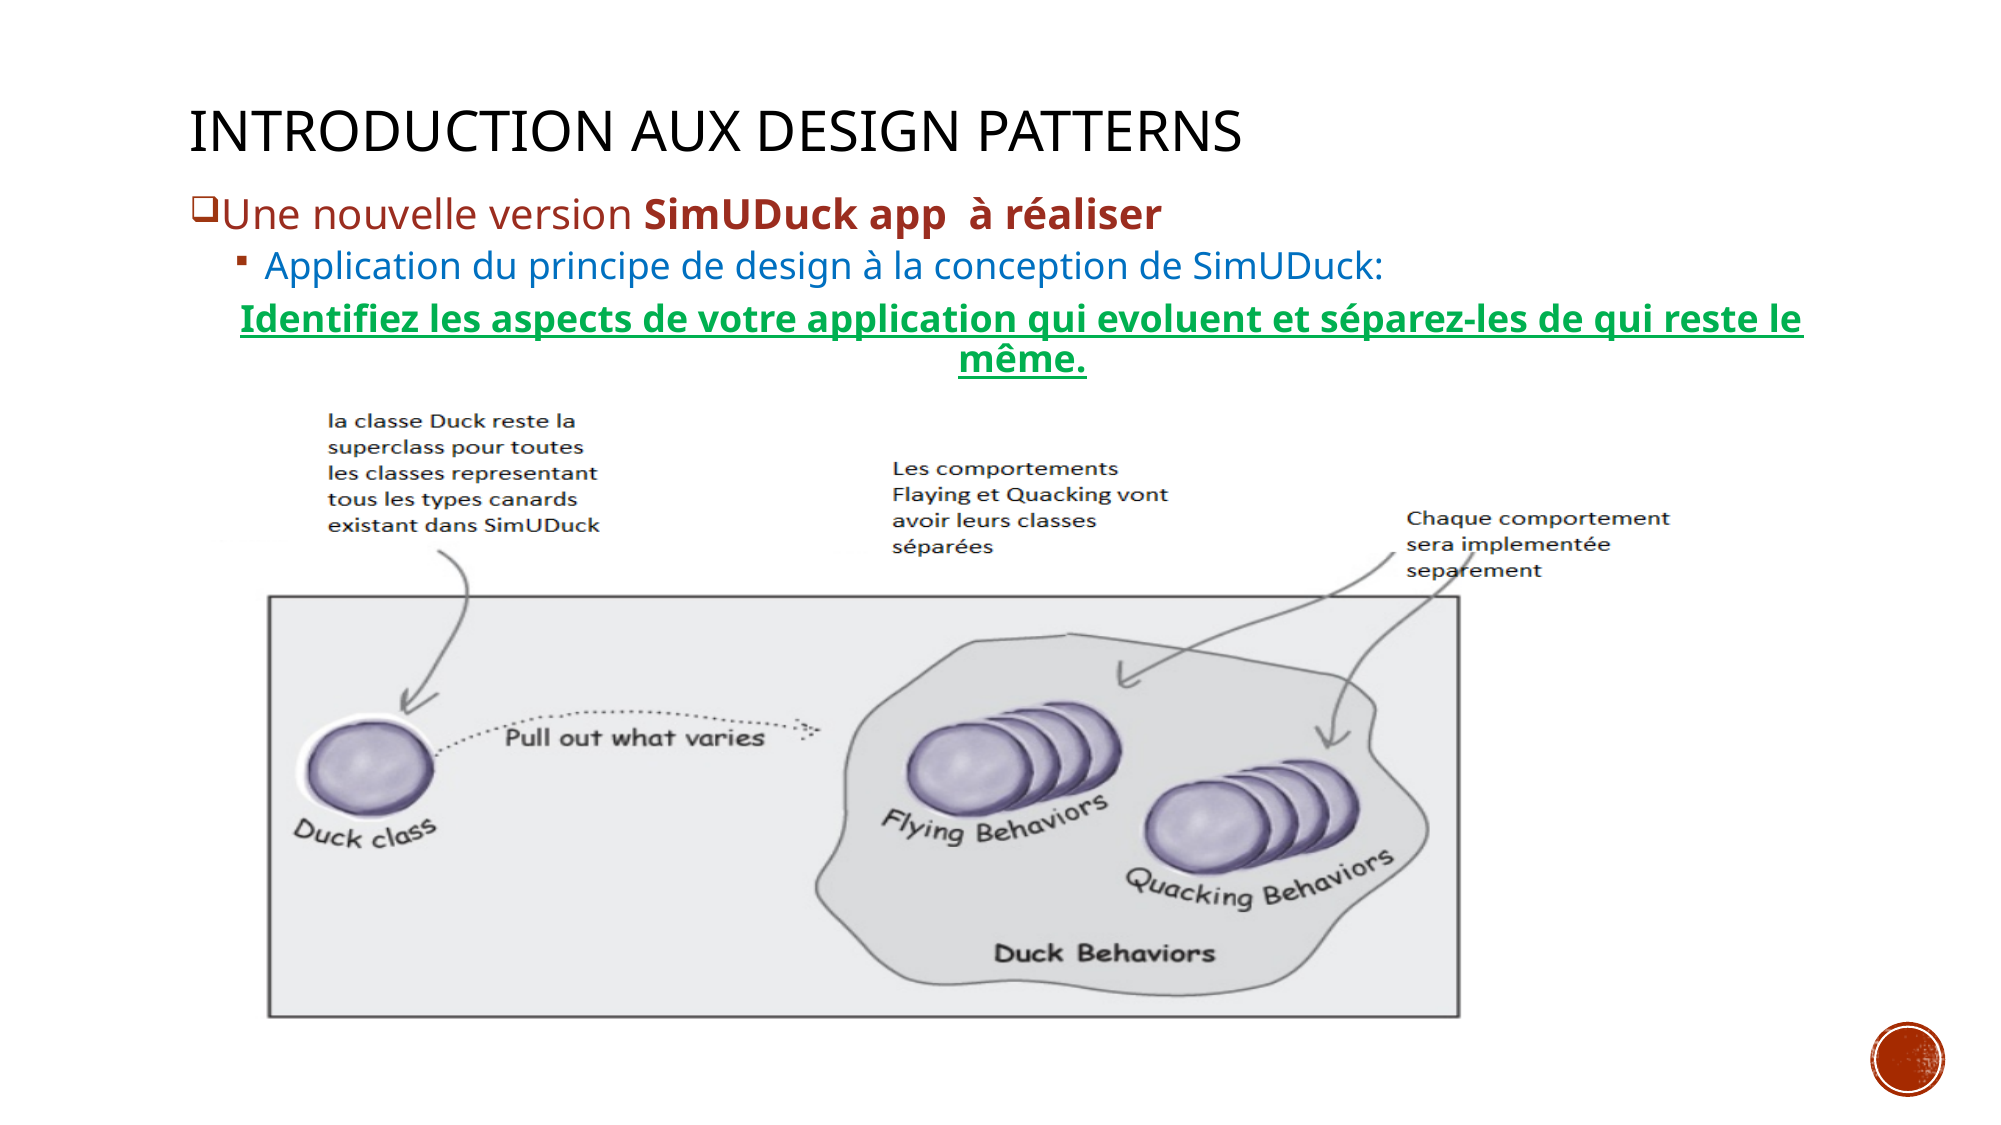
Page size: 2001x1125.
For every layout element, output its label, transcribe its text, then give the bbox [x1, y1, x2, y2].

title Introduction aux Design Patterns [174, 34, 1825, 186]
picture [209, 405, 1690, 1044]
text_box Une nouvelle version SimUDuck app à réaliser Application du principe de design à la conception de SimUDuck: Identifiez les aspects de votre application qui evoluent et séparez-les de qui reste le même. [174, 186, 1825, 1125]
